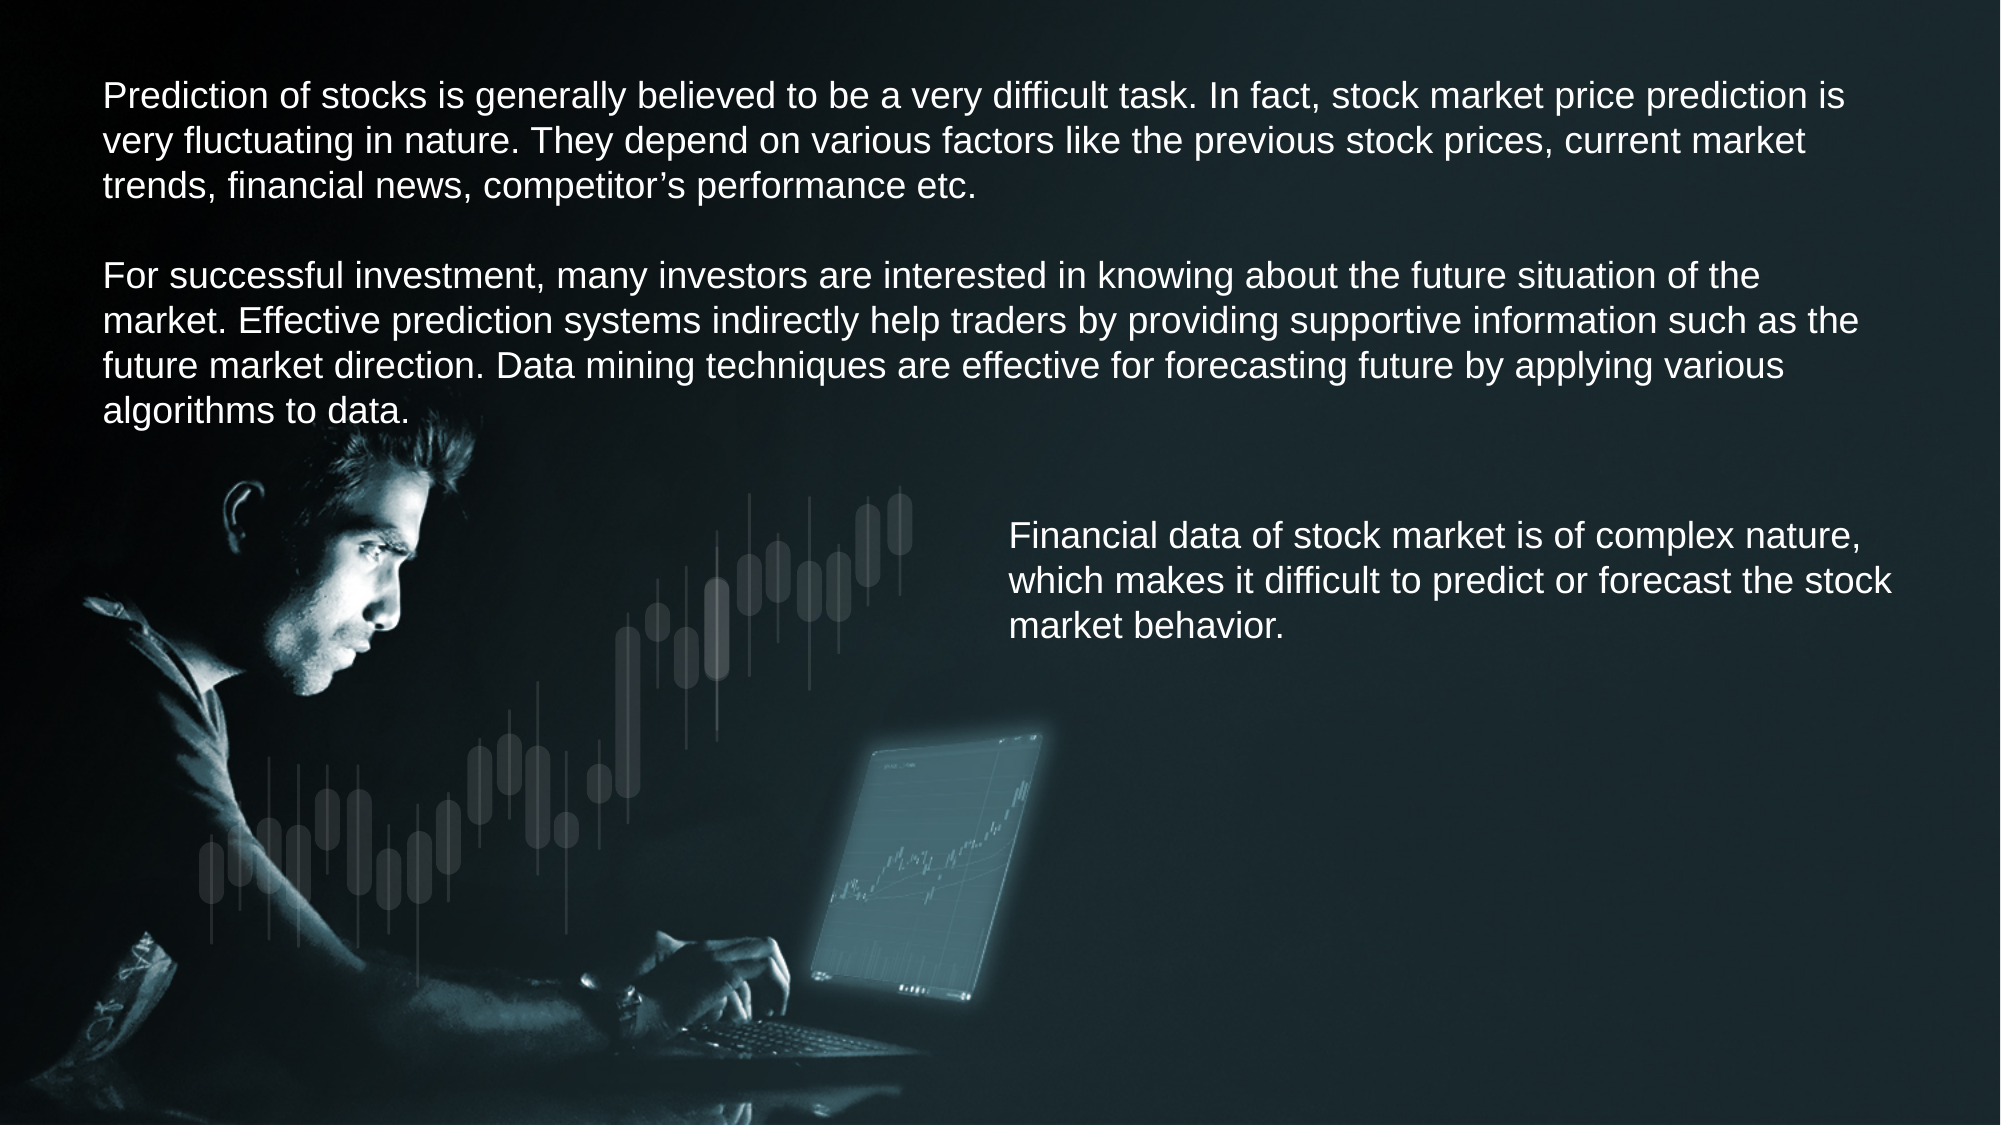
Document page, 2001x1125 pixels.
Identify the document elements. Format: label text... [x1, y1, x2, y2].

text_box 03 [478, 745, 482, 825]
text_box 03 [267, 817, 271, 894]
text_box 03 [446, 799, 450, 875]
text_box 03 [776, 540, 780, 603]
text_box 03 [747, 553, 751, 617]
text_box 03 [416, 831, 420, 904]
text_box 03 [656, 602, 660, 642]
text_box 03 [238, 824, 242, 887]
text_box 03 [898, 529, 902, 556]
table_header RMSE [715, 579, 719, 679]
text_box 03 [684, 626, 688, 689]
text_box 03 [325, 788, 329, 851]
text_box 03 [719, 579, 730, 679]
text_box 03 [536, 745, 540, 849]
text_box 03 [626, 626, 630, 799]
text_box 03 [715, 682, 719, 731]
text_box 03 [597, 763, 601, 804]
text_box 03 [704, 579, 715, 679]
text_box 03 [866, 529, 870, 588]
text_box Financial data of stock market is of complex nature, which makes it difficult to predict or forecast the stock market behavior. [993, 503, 1919, 654]
text_box 03 [387, 848, 391, 911]
text_box 03 [356, 789, 360, 896]
text_box 03 [564, 811, 568, 849]
picture [0, 0, 2001, 1125]
text_box Prediction of stocks is generally believed to be a very difficult task. In fact, stock market price prediction is very fluctuating in nature. They depend on various factors like the previous stock prices, current market trends, financial news, competitor’s performance etc. For successful investment, many investors are interested in knowing about the future situation of the market. Effective prediction systems indirectly help traders by providing supportive information such as the future market direction. Data mining techniques are effective for forecasting future by applying various algorithms to data. [87, 64, 1904, 529]
text_box 03 [837, 551, 841, 622]
text_box 03 [715, 546, 719, 576]
